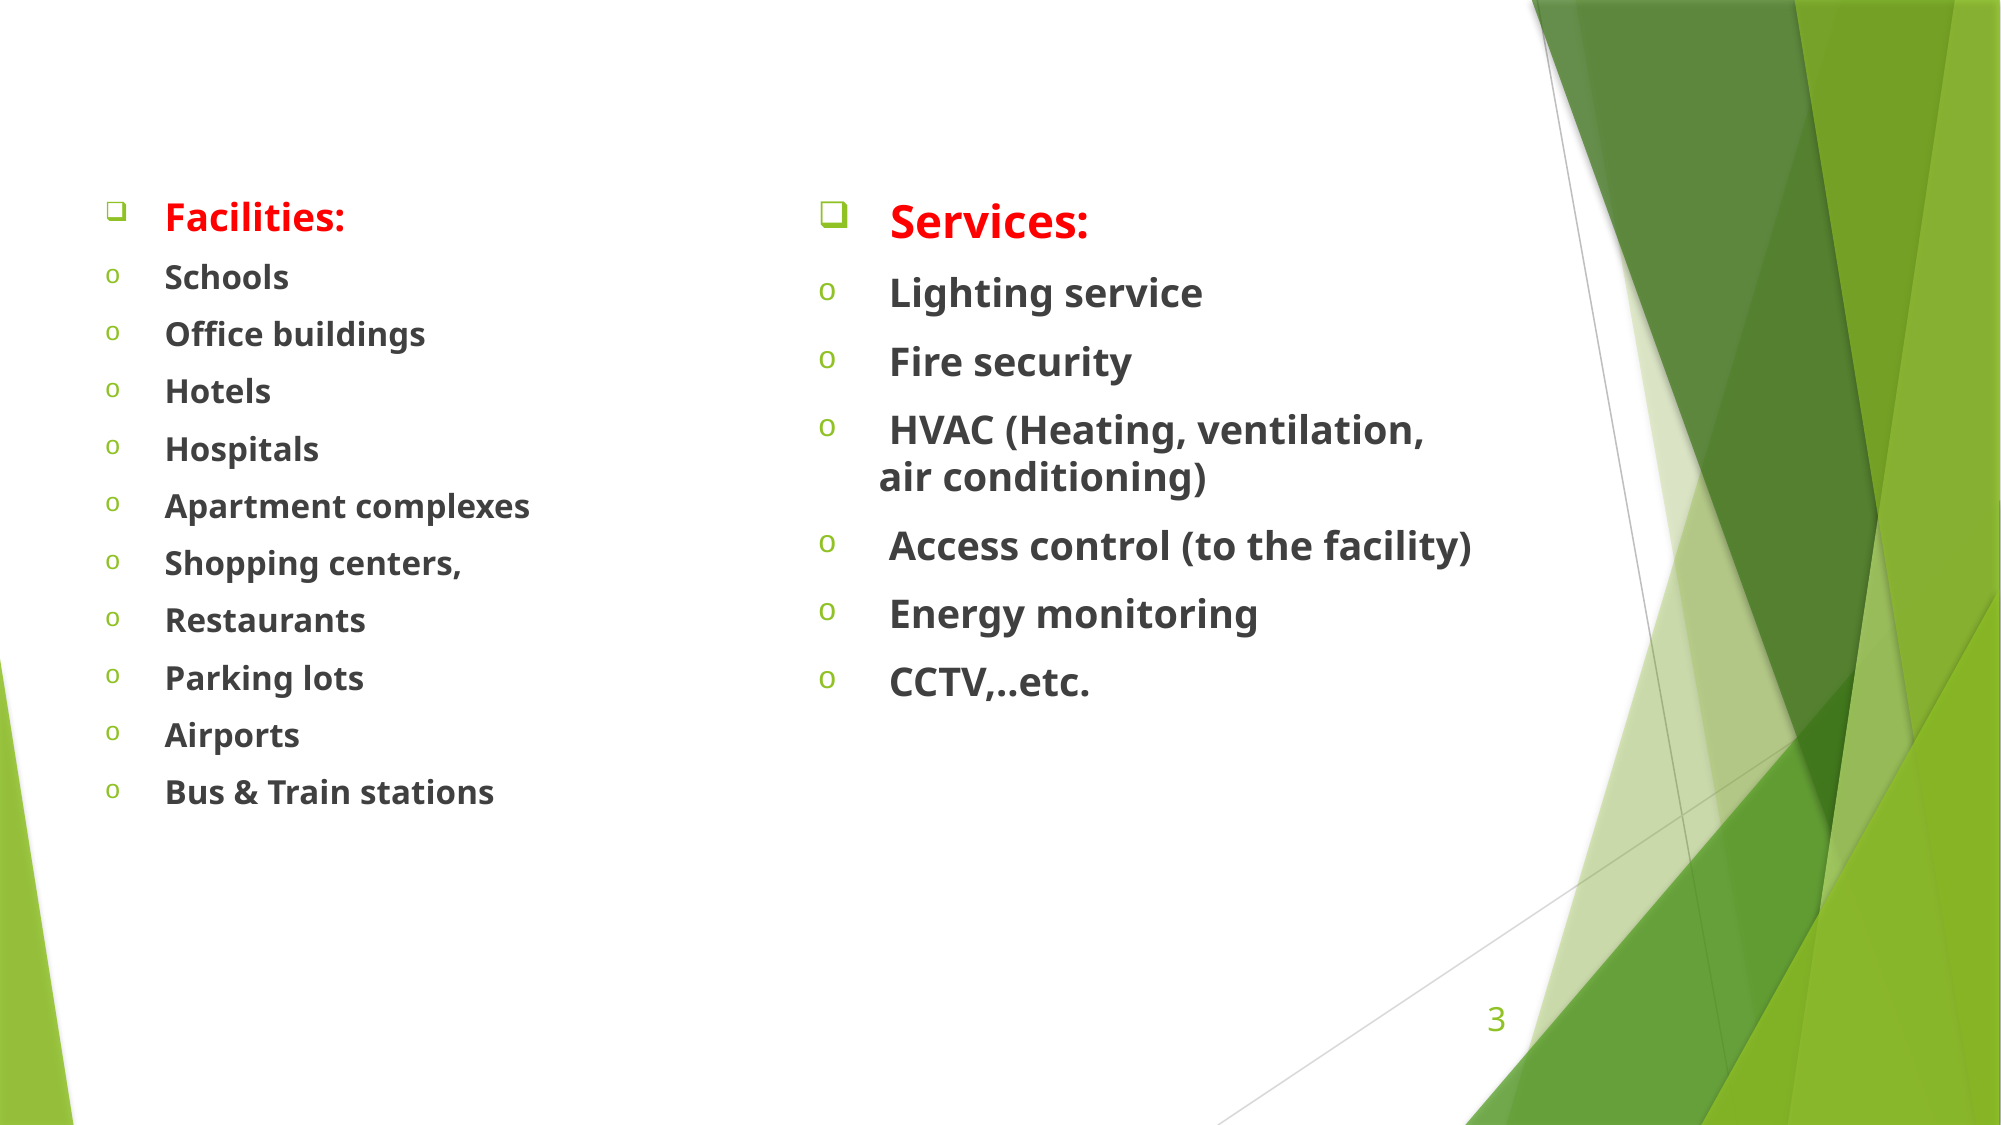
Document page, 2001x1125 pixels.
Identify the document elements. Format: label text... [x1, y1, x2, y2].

slide_number 3 [1409, 991, 1522, 1051]
list Facilities: Schools Office buildings Hotels Hospitals Apartment complexes Shopping centers, Restaurants Parking lots Airports Bus & Train stations [89, 185, 776, 822]
list Services: Lighting service Fire security HVAC (Heating, ventilation, air conditioning) Access control (to the facility) Energy monitoring CCTV,..etc. [802, 185, 1490, 822]
